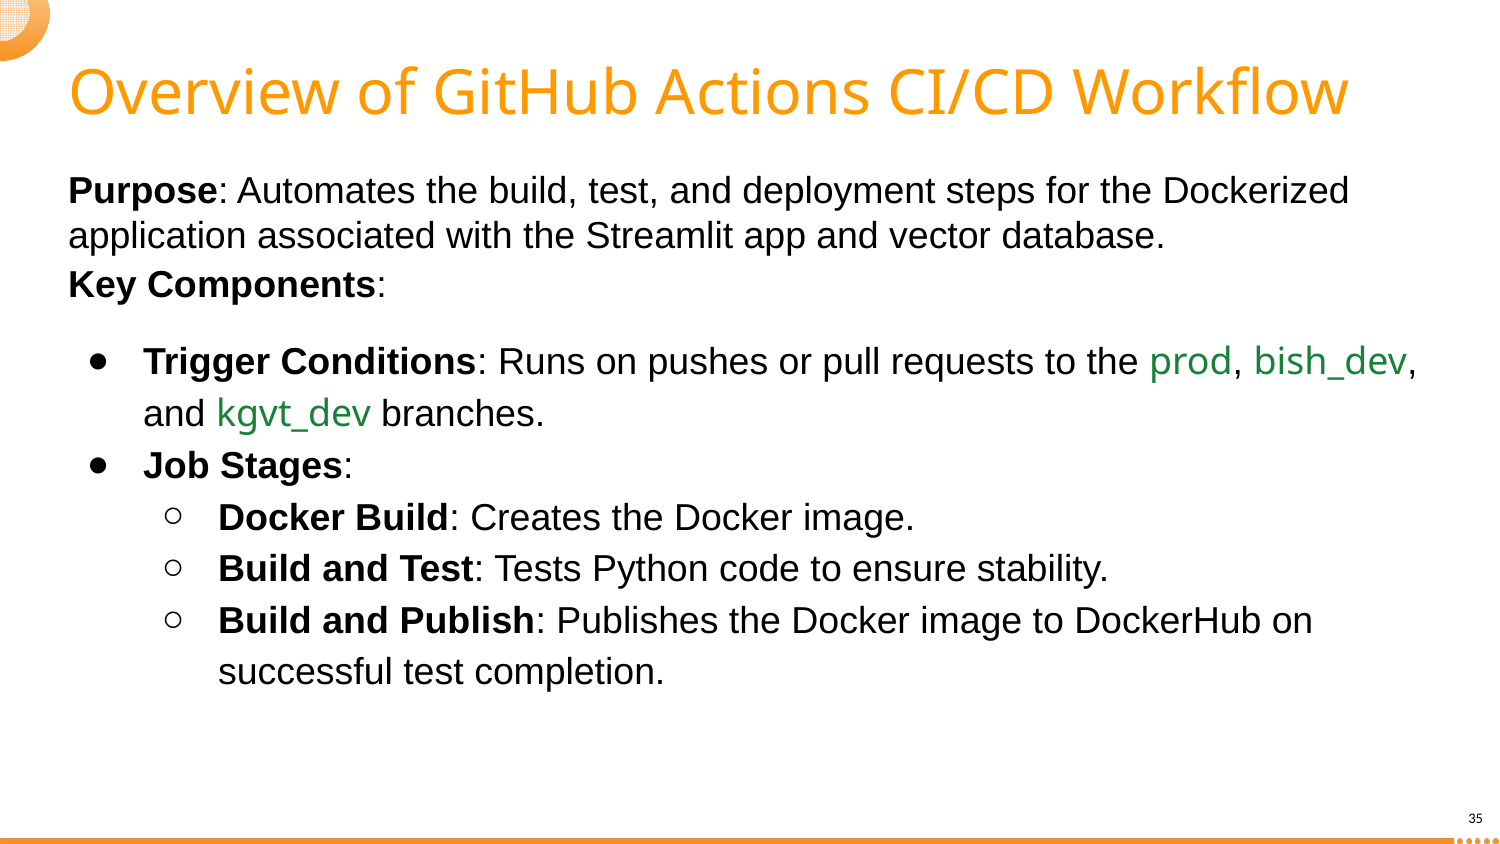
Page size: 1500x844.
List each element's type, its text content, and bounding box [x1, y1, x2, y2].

list Purpose: Automates the build, test, and deployment steps for the Dockerized application associated with the Streamlit app and vector database. Key Components: Trigger Conditions: Runs on pushes or pull requests to the prod, bish_dev, and kgvt_dev branches. Job Stages: Docker Build: Creates the Docker image. Build and Test: Tests Python code to ensure stability. Build and Publish: Publishes the Docker image to DockerHub on successful test completion. [68, 166, 1432, 763]
picture [0, 837, 1500, 844]
title Overview of GitHub Actions CI/CD Workflow [68, 61, 1432, 166]
